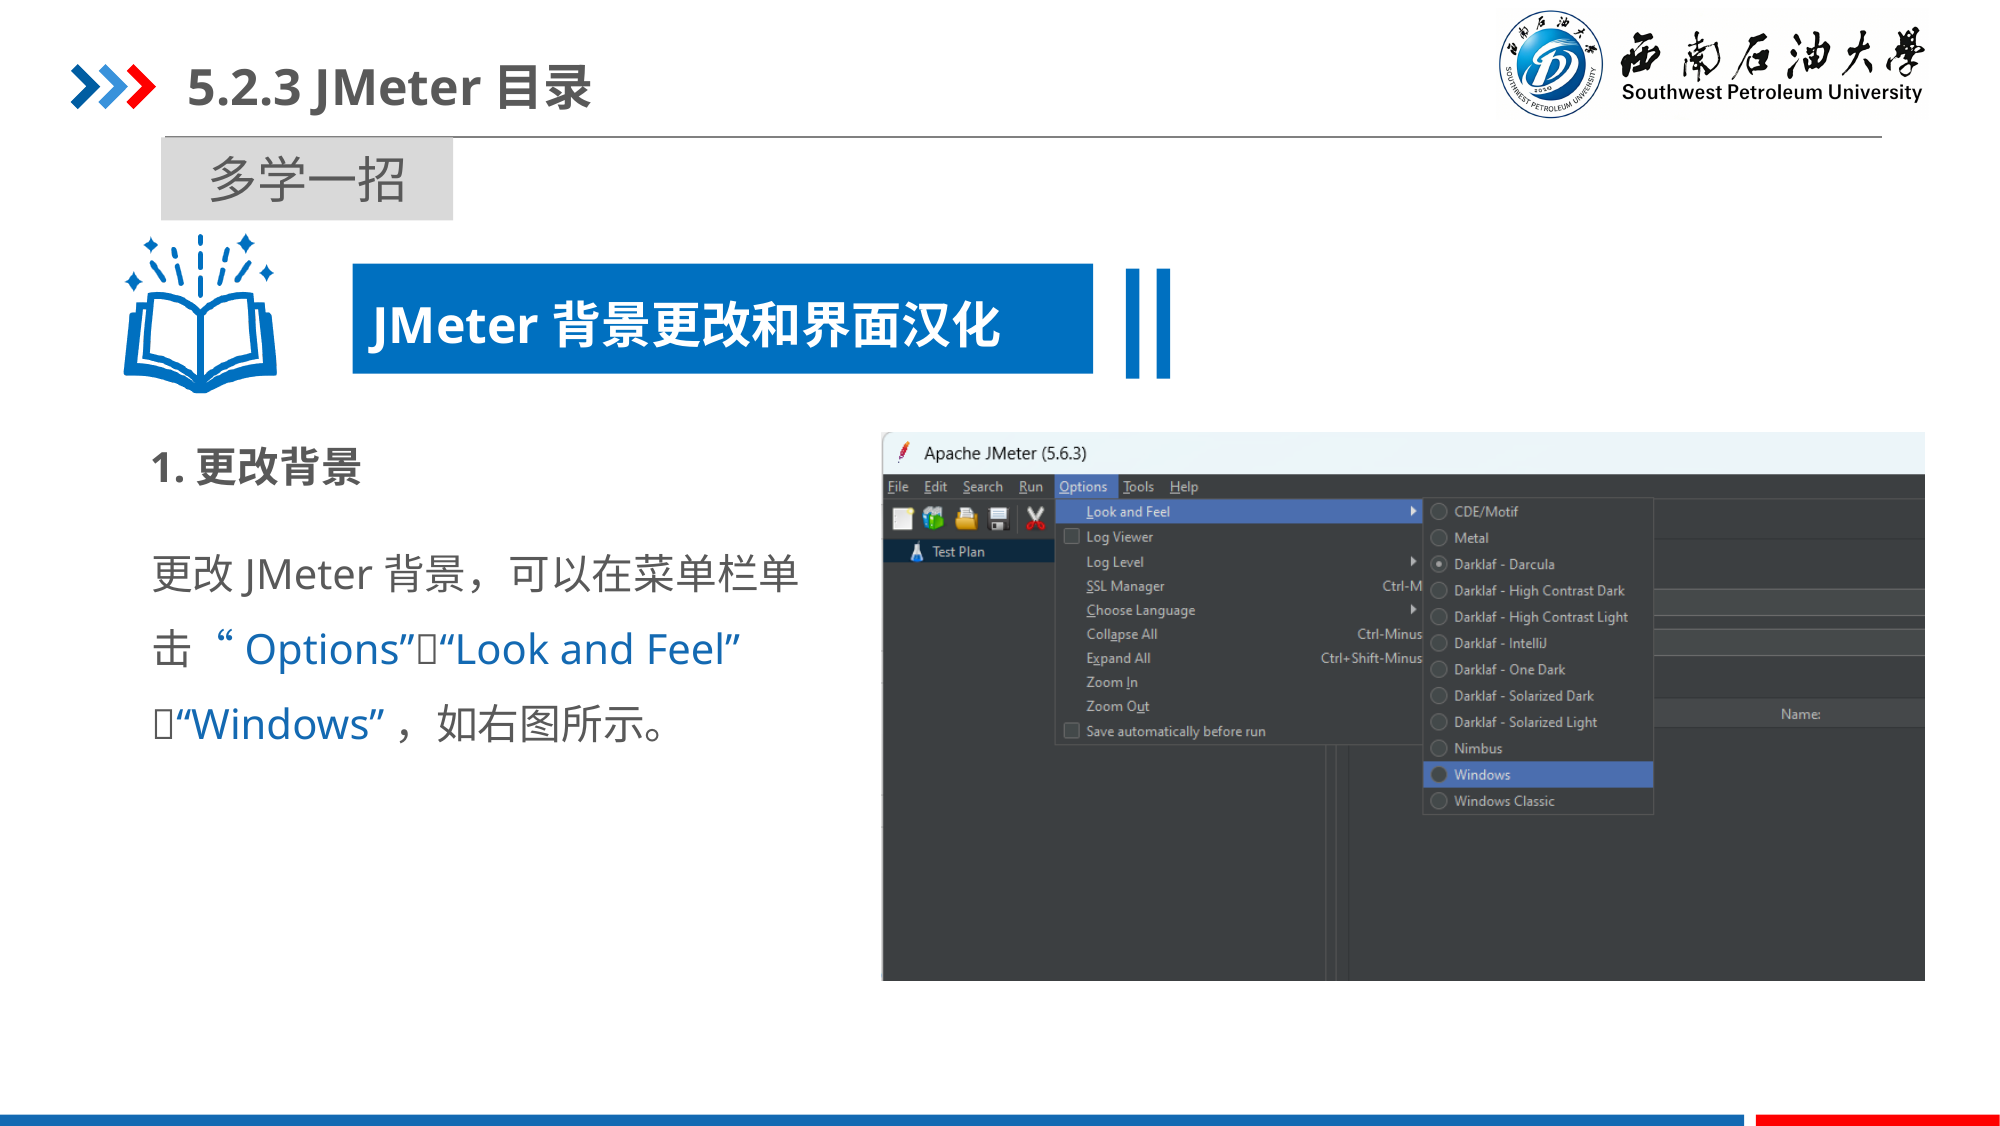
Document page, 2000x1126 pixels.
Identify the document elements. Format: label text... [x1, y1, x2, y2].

text_box JMeter背景更改和界面汉化 [357, 285, 1060, 361]
text_box [351, 262, 1095, 376]
picture [1496, 8, 1929, 120]
text_box 多学一招 [159, 135, 455, 222]
text_box [1124, 267, 1142, 381]
text_box 1.更改背景 [135, 432, 432, 498]
text_box 5.2.3 JMeter目录 [187, 43, 1579, 127]
picture [116, 229, 284, 397]
text_box 更改JMeter背景，可以在菜单栏单击“Options”“Look and Feel” “Windows”，如右图所示。 [136, 515, 842, 756]
text_box [1155, 267, 1172, 381]
picture [881, 432, 1925, 981]
